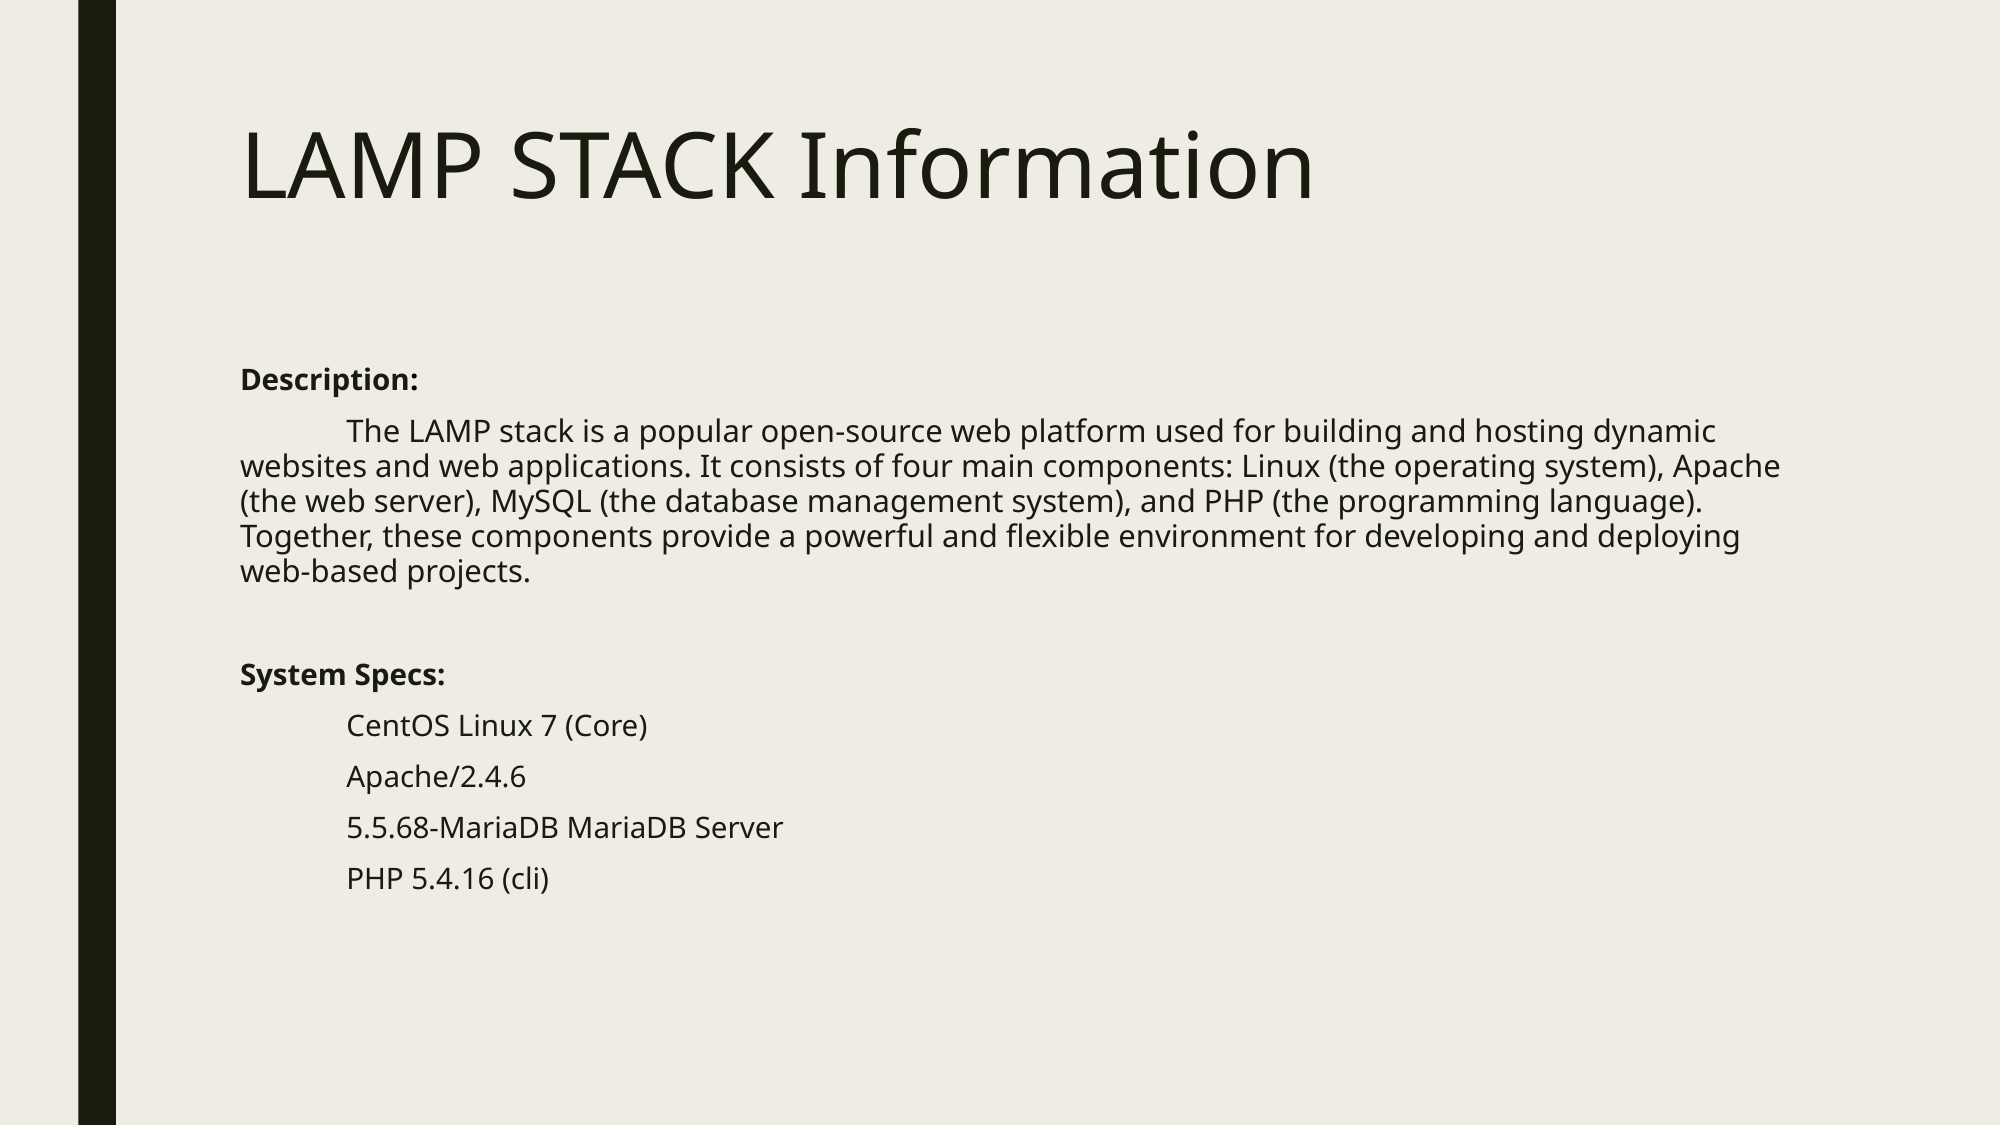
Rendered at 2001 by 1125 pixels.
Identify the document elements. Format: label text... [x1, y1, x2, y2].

title LAMP STACK Information [225, 112, 1800, 356]
list Description: The LAMP stack is a popular open-source web platform used for building and hosting dynamic websites and web applications. It consists of four main components: Linux (the operating system), Apache (the web server), MySQL (the database management system), and PHP (the programming language). Together, these components provide a powerful and flexible environment for developing and deploying web-based projects. System Specs: CentOS Linux 7 (Core) Apache/2.4.6 5.5.68-MariaDB MariaDB Server PHP 5.4.16 (cli) [225, 356, 1800, 963]
